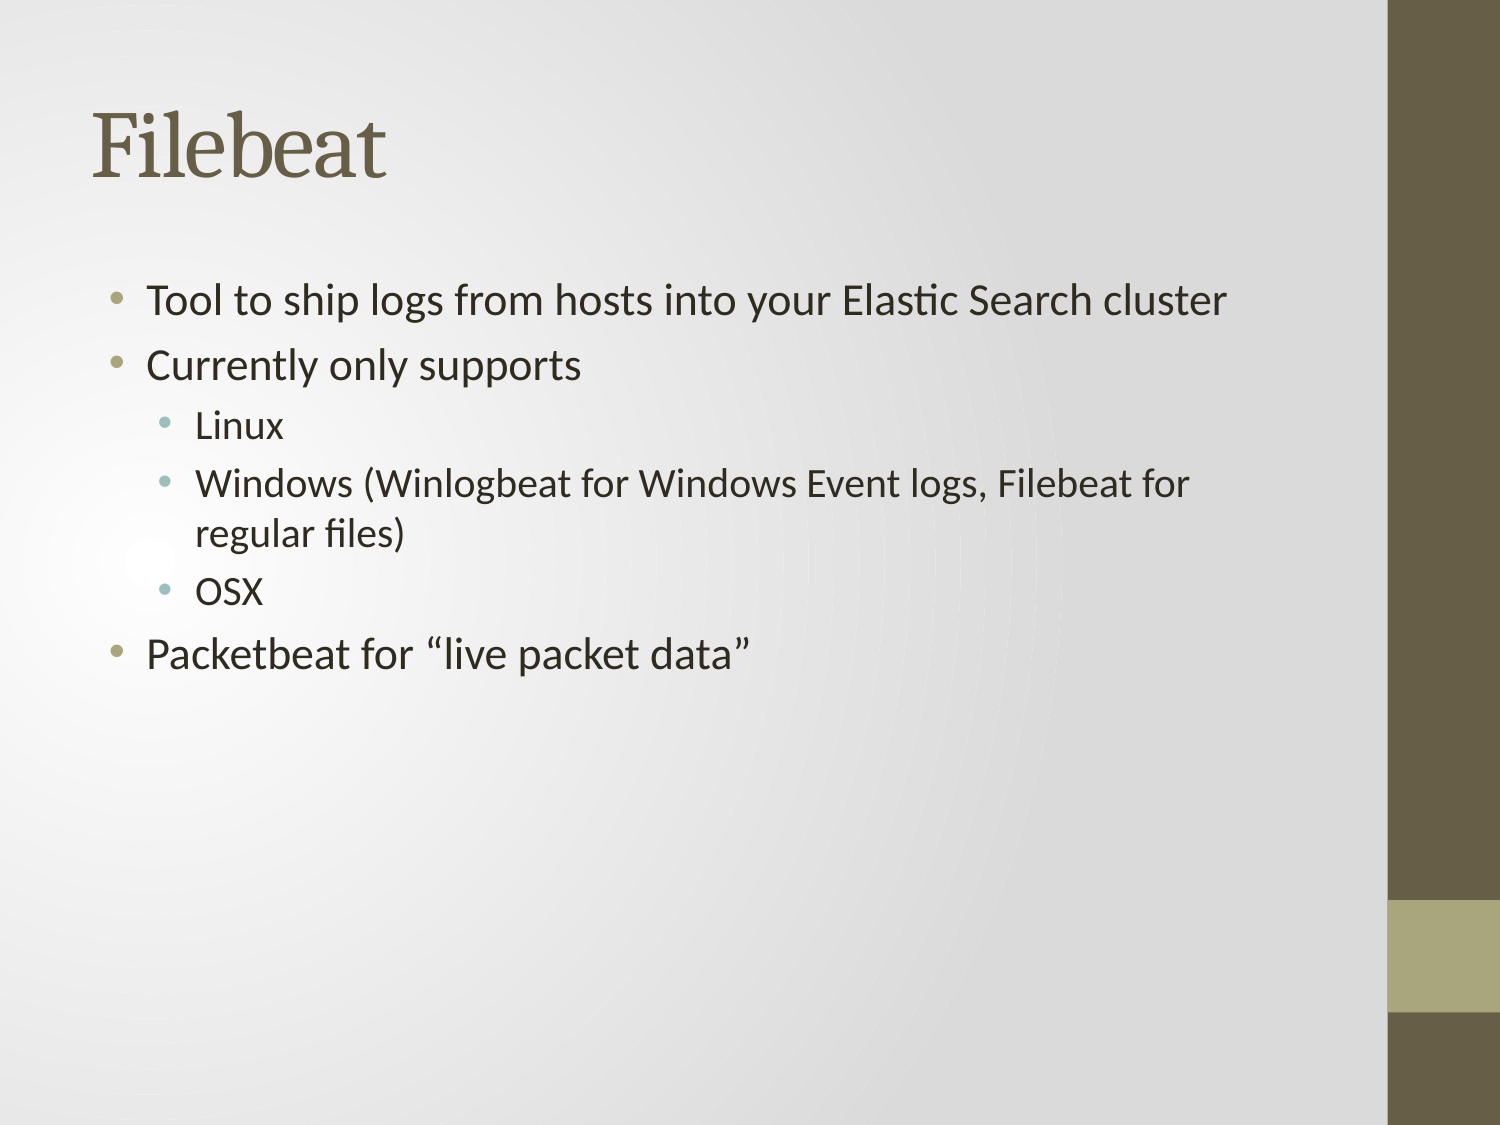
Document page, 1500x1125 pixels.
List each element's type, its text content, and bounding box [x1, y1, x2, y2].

title Filebeat [75, 45, 1325, 233]
list Tool to ship logs from hosts into your Elastic Search cluster Currently only supports Linux Windows (Winlogbeat for Windows Event logs, Filebeat for regular files) OSX Packetbeat for “live packet data” [75, 262, 1325, 1050]
